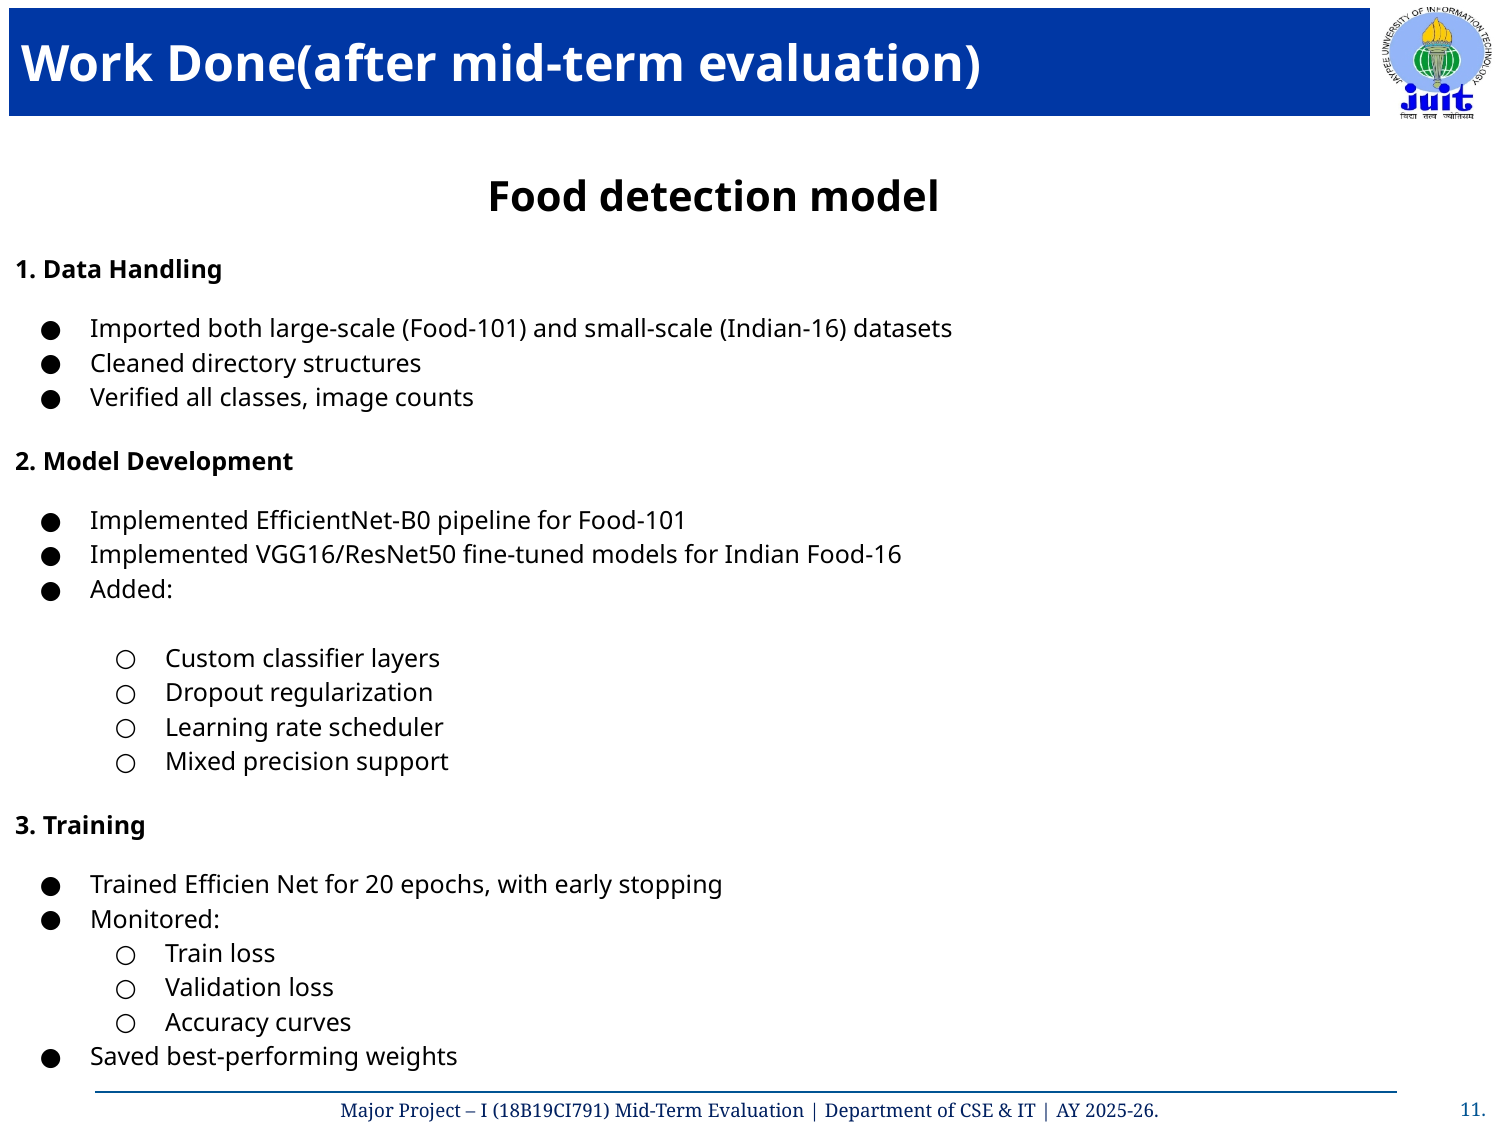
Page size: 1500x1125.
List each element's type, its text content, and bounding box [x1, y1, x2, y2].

picture [1375, 7, 1500, 119]
title Work Done(after mid-term evaluation) [4, 2, 1375, 121]
text_box Food detection model 1. Data Handling Imported both large-scale (Food-101) and small-scale (Indian-16) datasets Cleaned directory structures Verified all classes, image counts 2. Model Development Implemented EfficientNet-B0 pipeline for Food-101 Implemented VGG16/ResNet50 fine-tuned models for Indian Food-16 Added: Custom classifier layers Dropout regularization Learning rate scheduler Mixed precision support 3. Training Trained Efficien Net for 20 epochs, with early stopping Monitored: Train loss Validation loss Accuracy curves Saved best-performing weights [0, 137, 1470, 1056]
